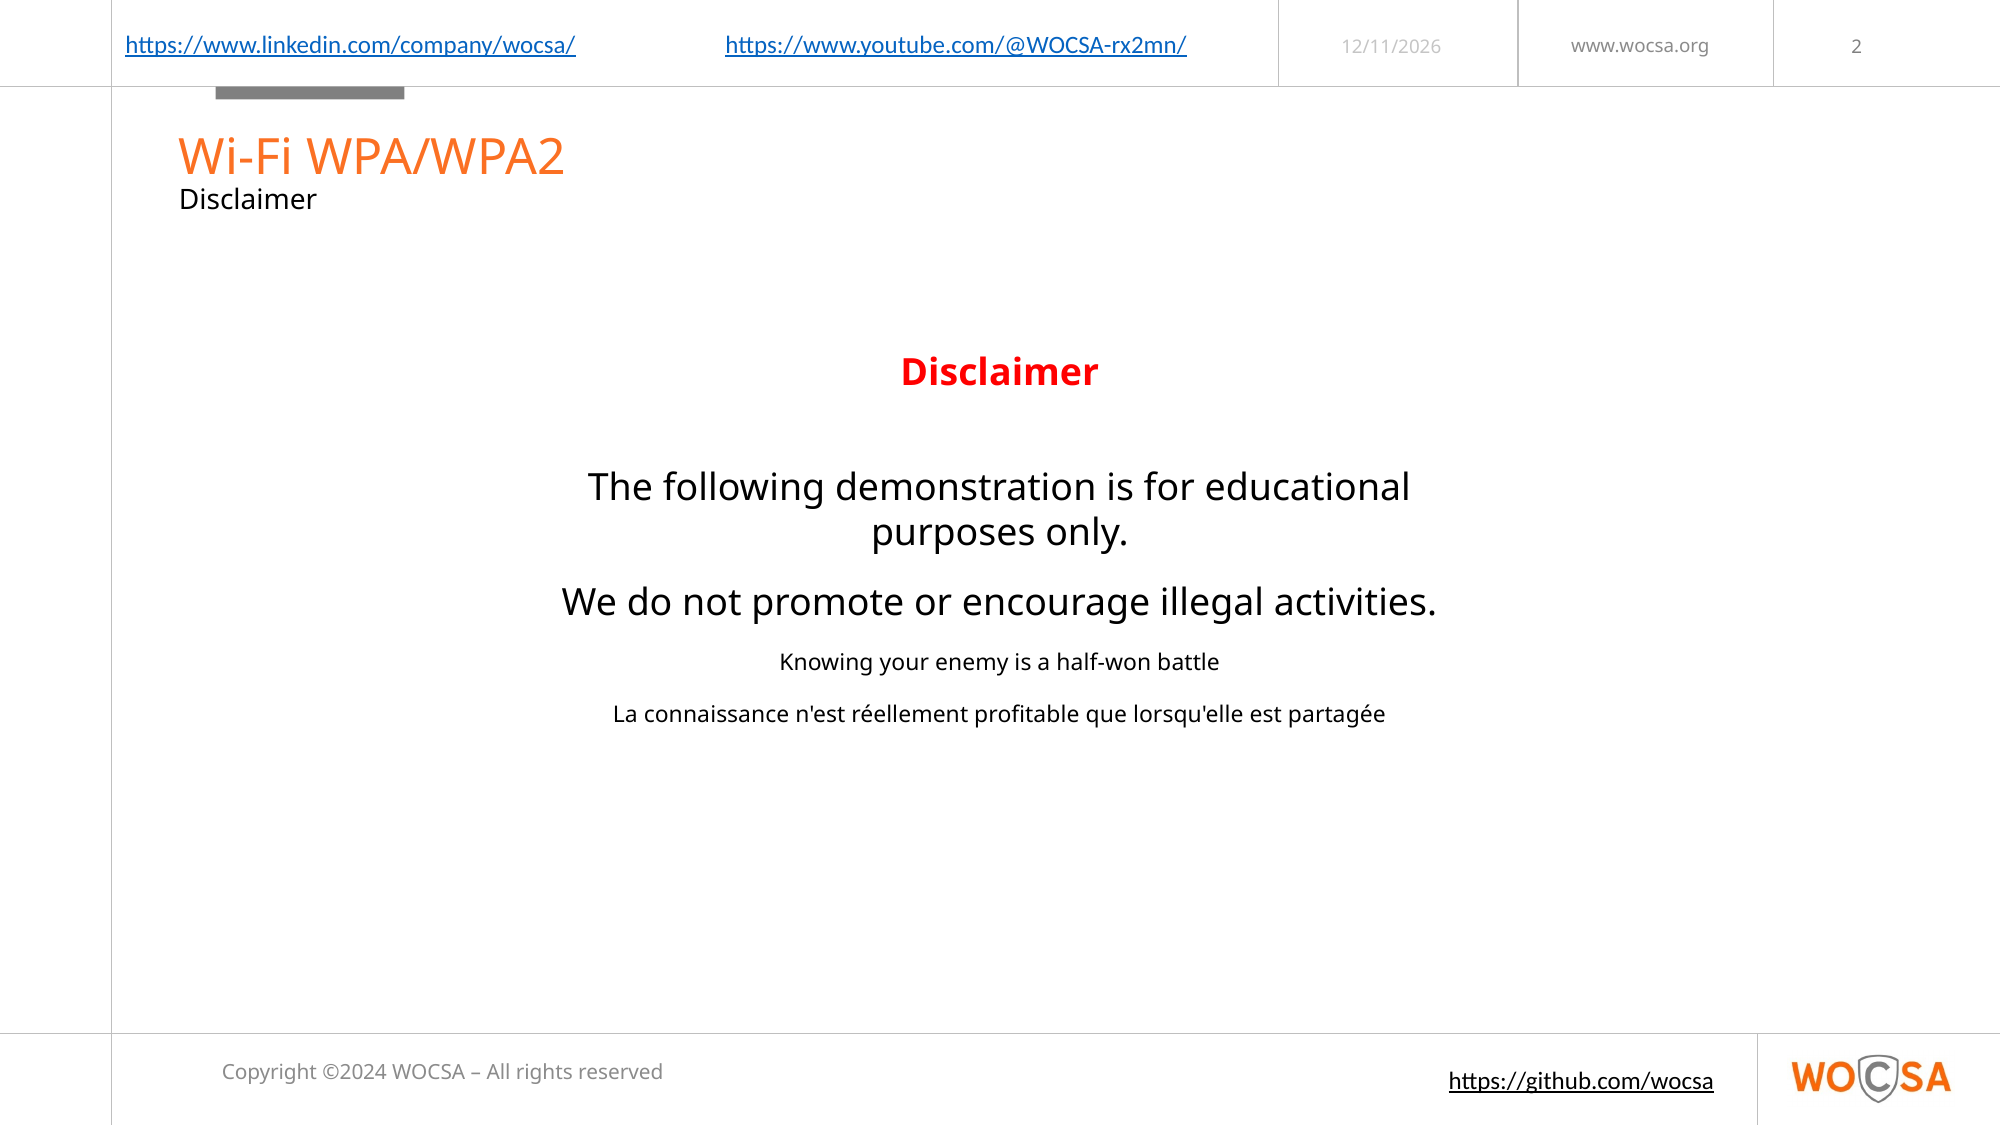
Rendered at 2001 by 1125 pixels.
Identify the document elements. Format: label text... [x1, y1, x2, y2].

text_box https://github.com/wocsa [1433, 1057, 1841, 1102]
title Wi-Fi WPA/WPA2 Disclaimer [163, 122, 1272, 224]
picture [1787, 1050, 1955, 1107]
text_box Disclaimer The following demonstration is for educational purposes only. We do not promote or encourage illegal activities. Knowing your enemy is a half-won battle La connaissance n'est réellement profitable que lorsqu'elle est partagée [499, 340, 1501, 780]
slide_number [1280, 27, 1512, 67]
text_box https://www.linkedin.com/company/wocsa/ https://www.youtube.com/@WOCSA-rx2mn/ [110, 21, 1280, 67]
footer Copyright ©2024 WOCSA – All rights reserved [110, 1042, 786, 1103]
